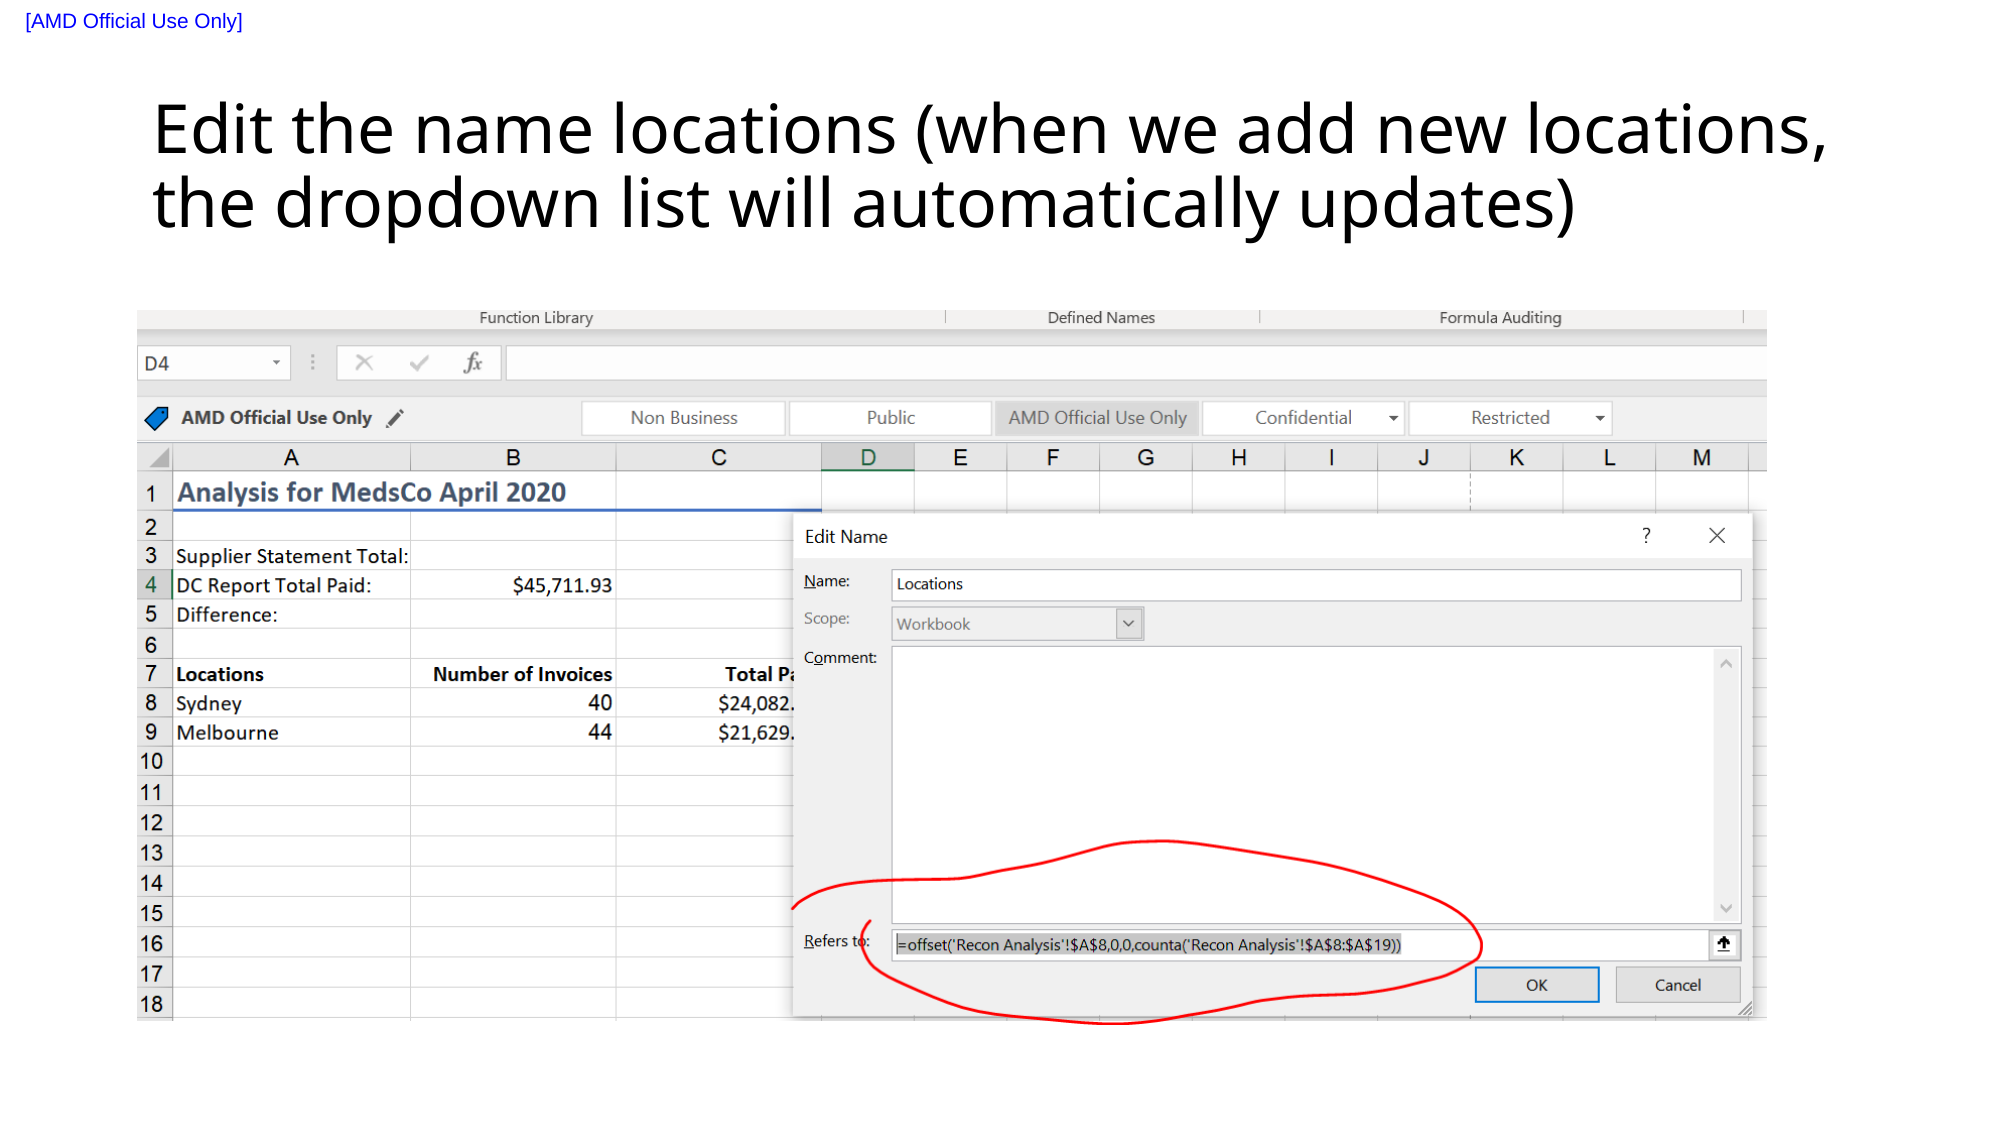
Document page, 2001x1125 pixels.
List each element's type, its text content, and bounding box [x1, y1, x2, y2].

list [137, 310, 1767, 1025]
title Edit the name locations (when we add new locations, the dropdown list will automatically updates) [137, 59, 1863, 278]
